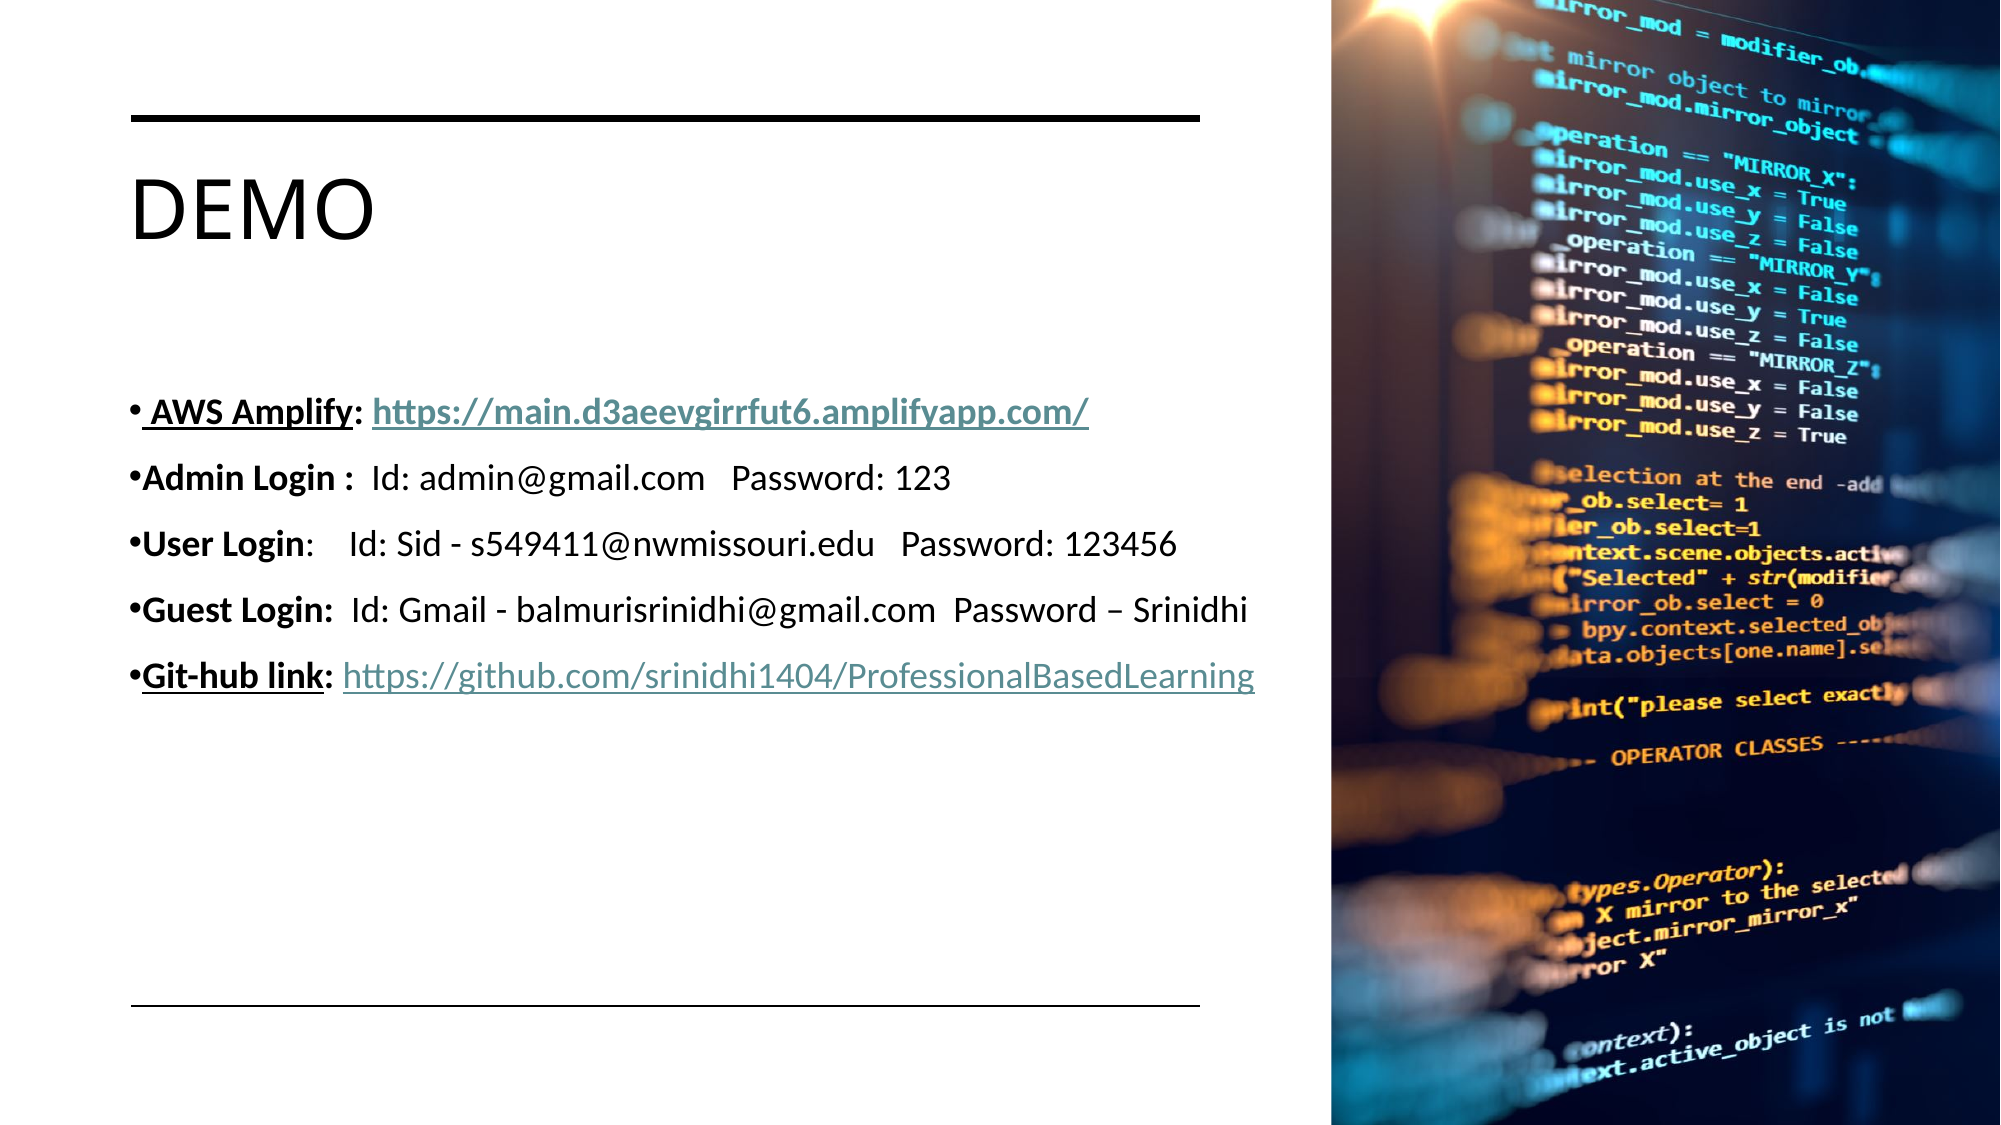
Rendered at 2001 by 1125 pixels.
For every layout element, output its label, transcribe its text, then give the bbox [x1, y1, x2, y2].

picture [1871, 69, 1887, 78]
title DEMO [113, 148, 1213, 375]
list AWS Amplify: https://main.d3aeevgirrfut6.amplifyapp.com/ Admin Login : Id: admin@gmail.com Password: 123 User Login: Id: Sid - s549411@nwmissouri.edu Password: 123456 Guest Login: Id: Gmail - balmurisrinidhi@gmail.com Password – Srinidhi Git-hub link: https://github.com/srinidhi1404/ProfessionalBasedLearning [114, 375, 1282, 974]
picture [1331, 0, 2000, 1125]
text_box [0, 0, 1331, 1125]
